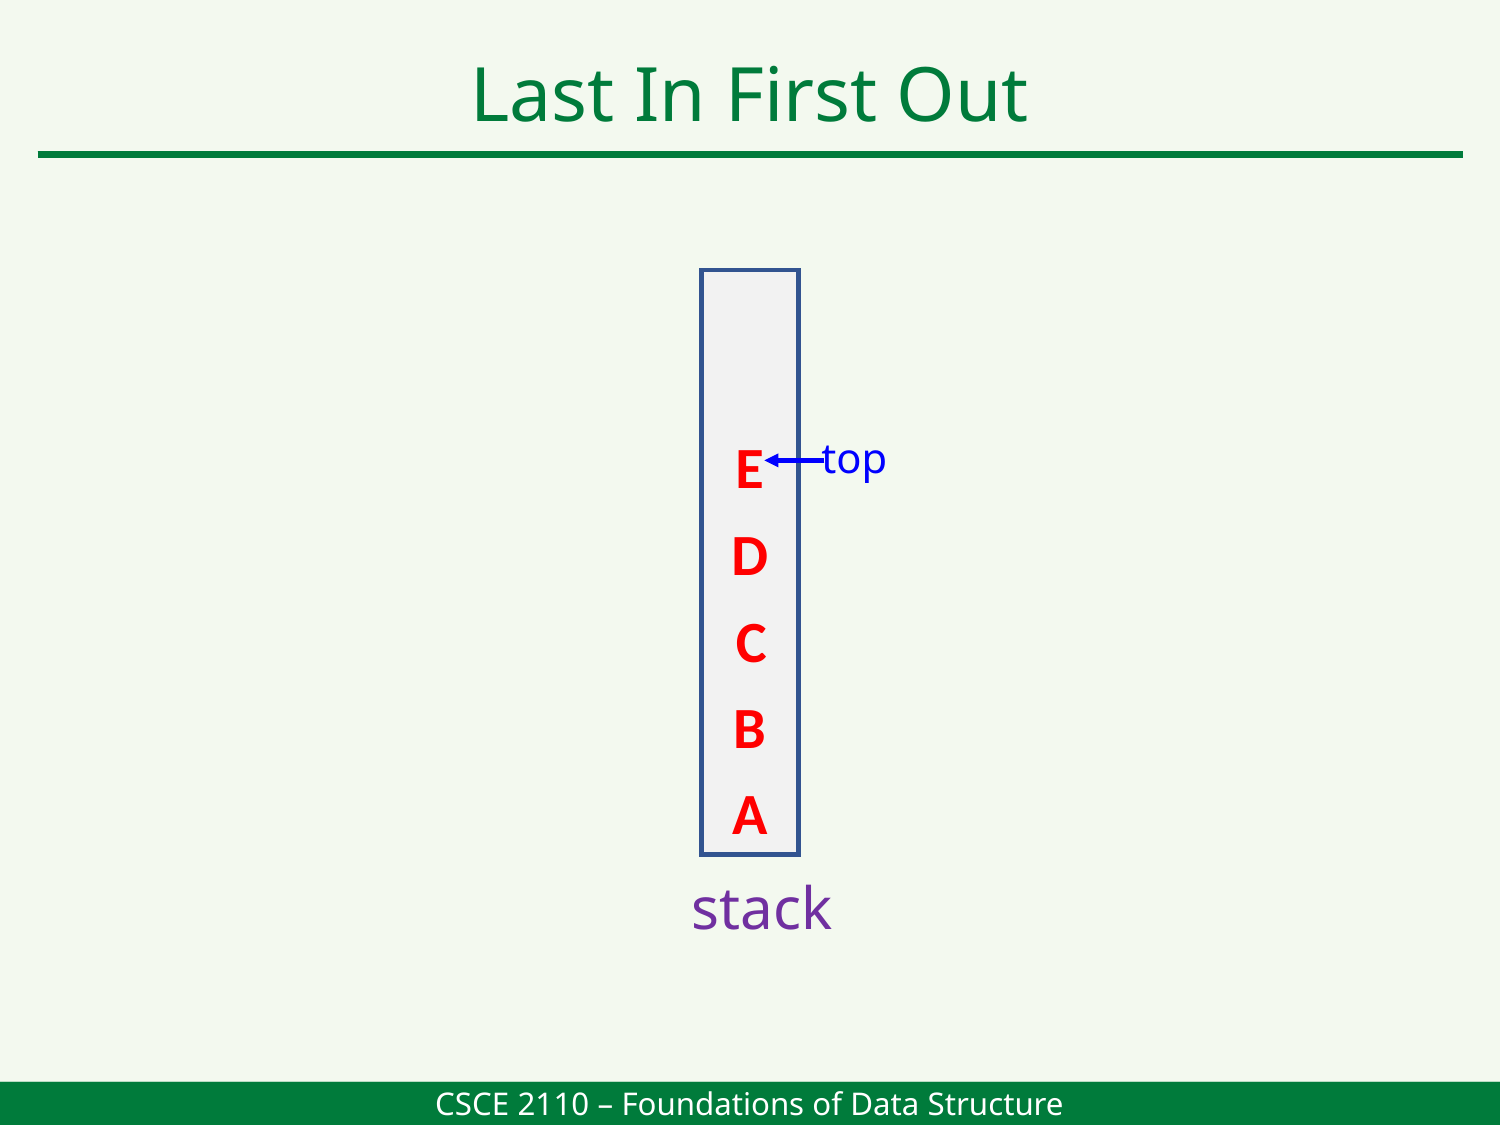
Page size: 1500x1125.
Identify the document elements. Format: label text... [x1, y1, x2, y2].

text_box A [700, 769, 799, 854]
text_box C [702, 596, 800, 681]
text_box [700, 269, 799, 422]
text_box top [804, 424, 905, 489]
text_box Last In First Out [36, 27, 1463, 155]
text_box E [700, 422, 799, 508]
text_box D [700, 509, 799, 594]
text_box stack [671, 864, 853, 949]
text_box B [700, 682, 799, 768]
